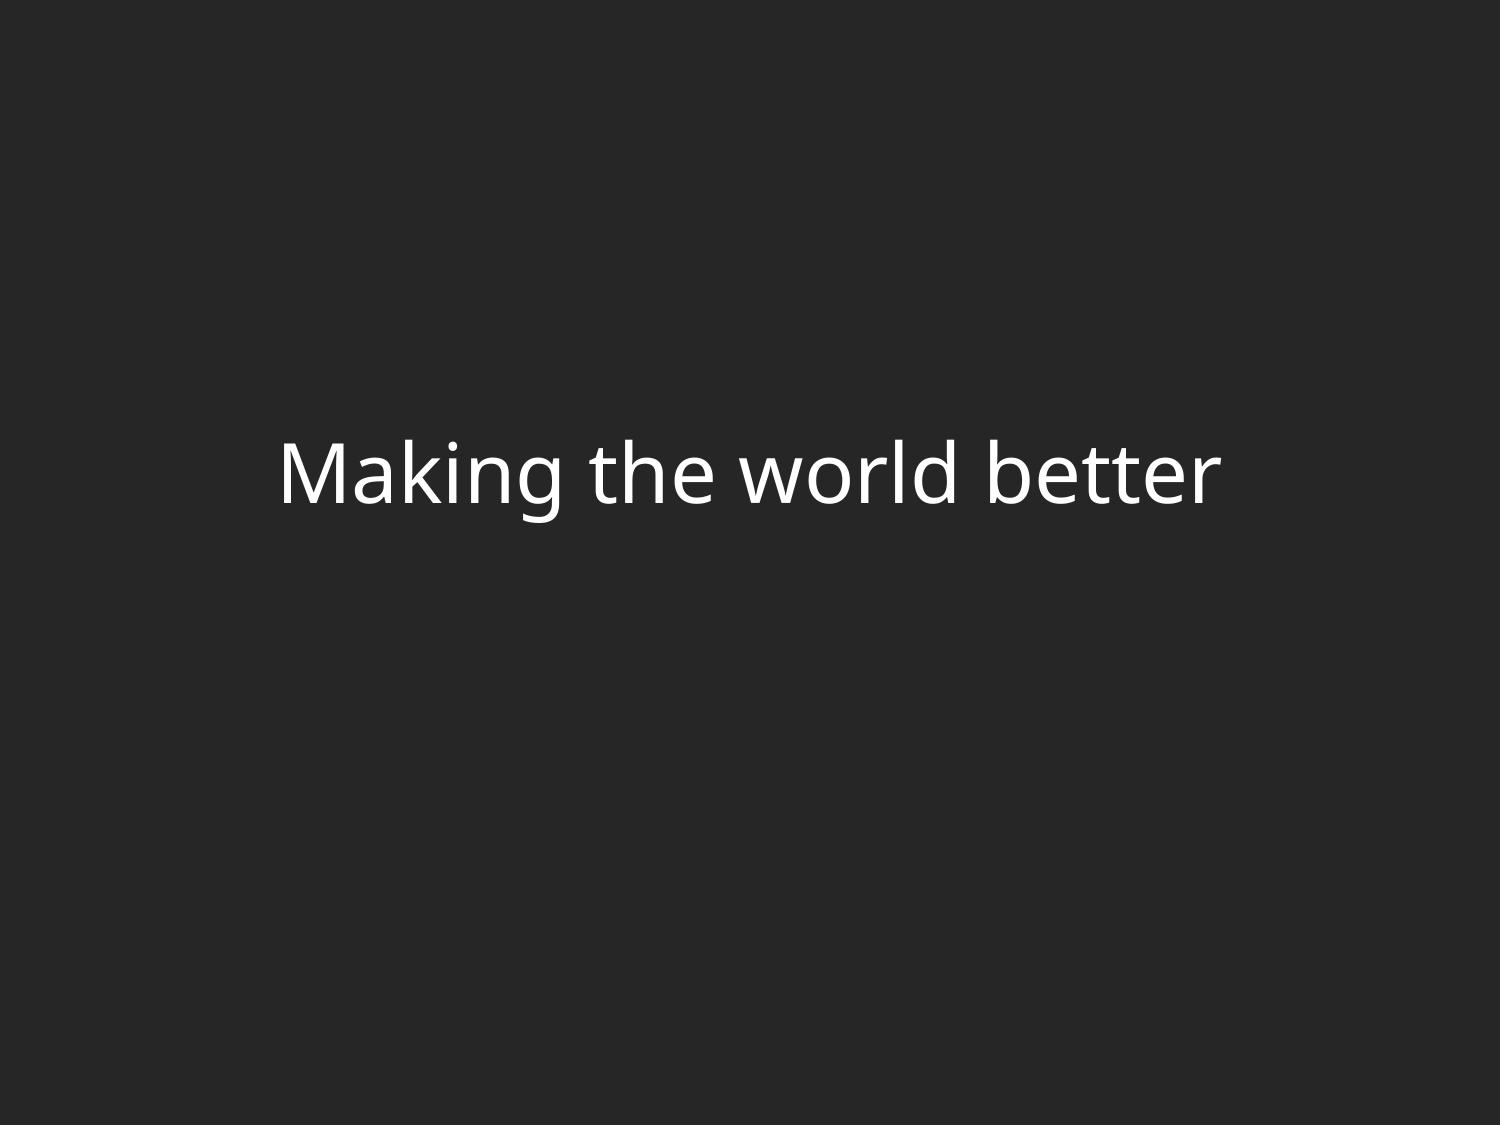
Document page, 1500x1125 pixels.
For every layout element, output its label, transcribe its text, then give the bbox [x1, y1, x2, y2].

list Making the world better [75, 412, 1425, 980]
